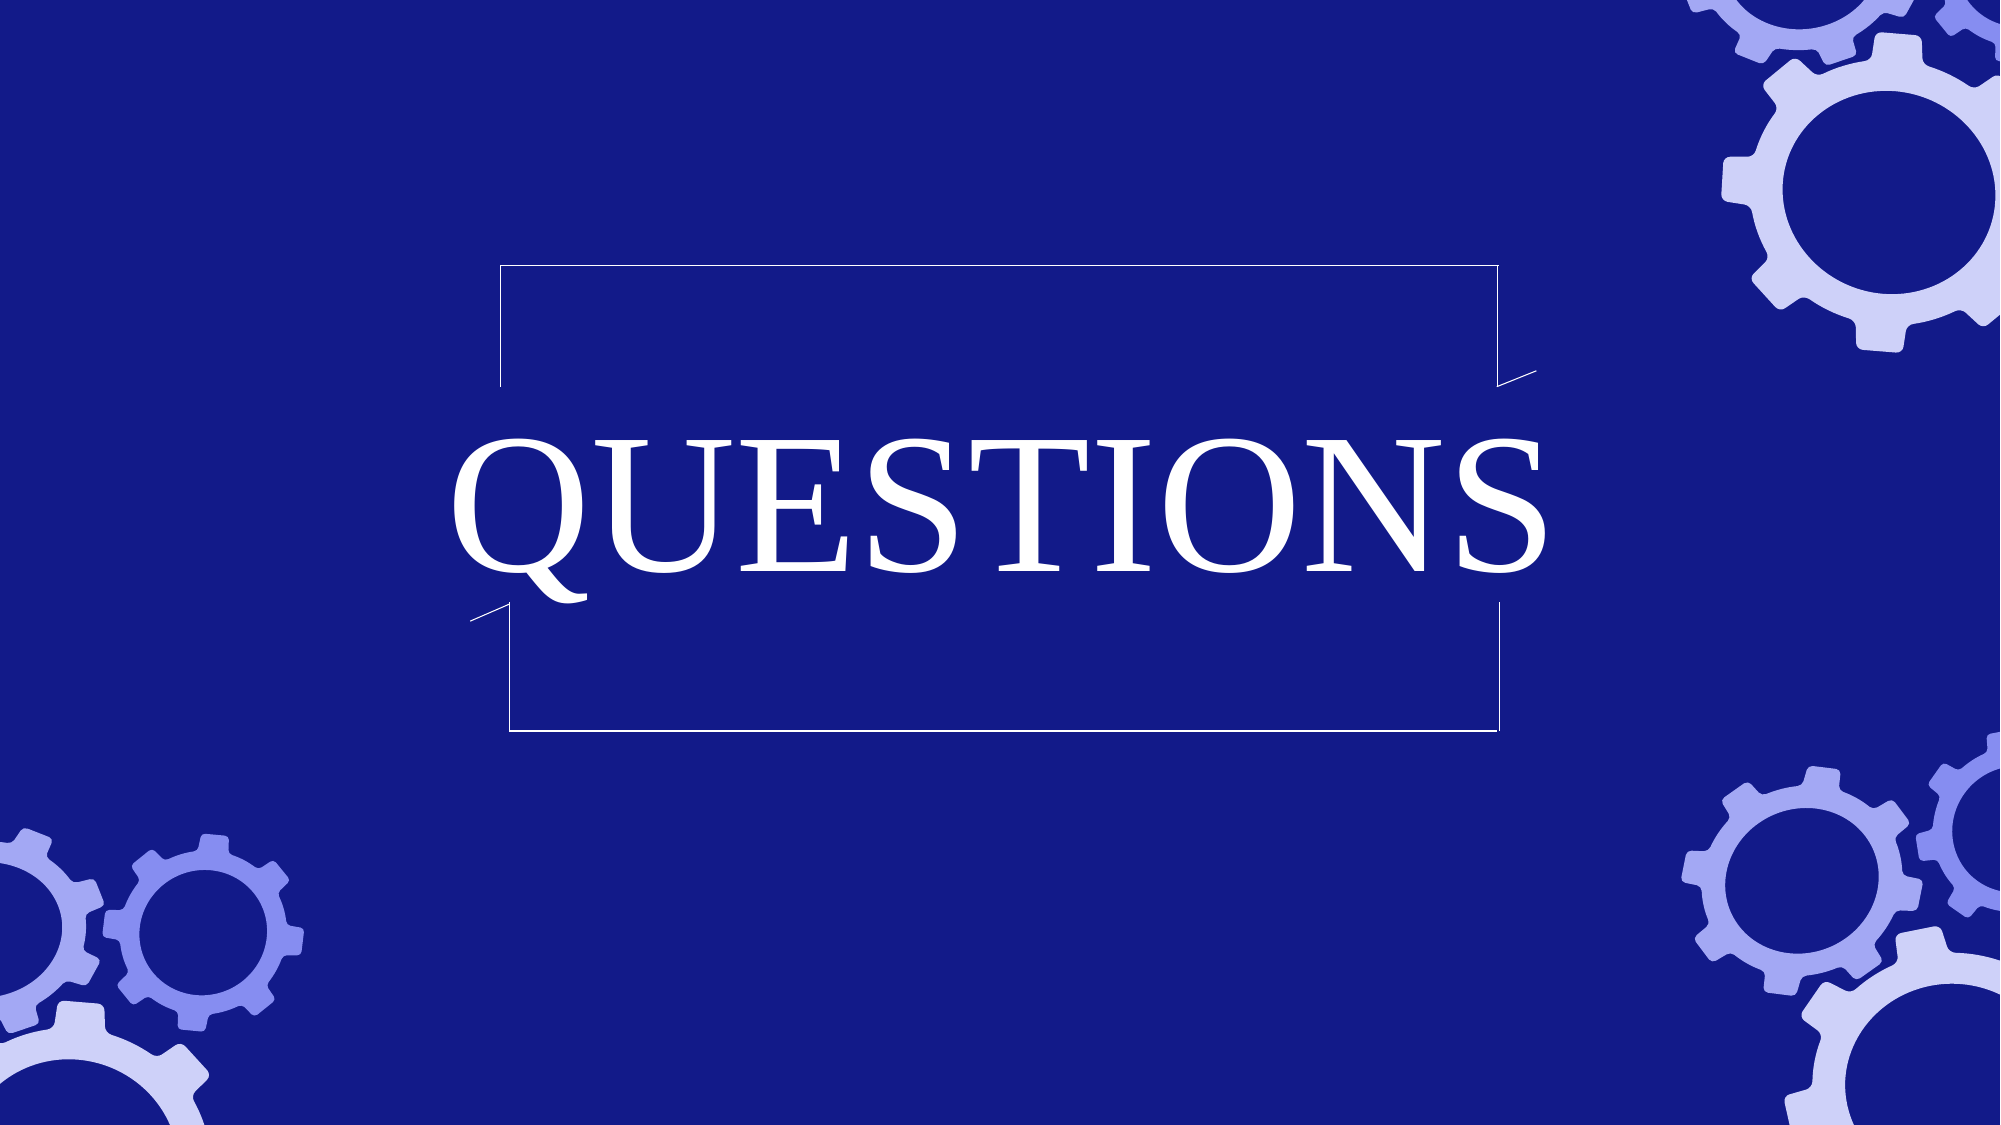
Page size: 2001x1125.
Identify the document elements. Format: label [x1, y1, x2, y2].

text_box [1648, 0, 2000, 342]
text_box [0, 796, 269, 1125]
text_box [1679, 731, 2000, 1125]
text_box [432, 265, 1589, 732]
